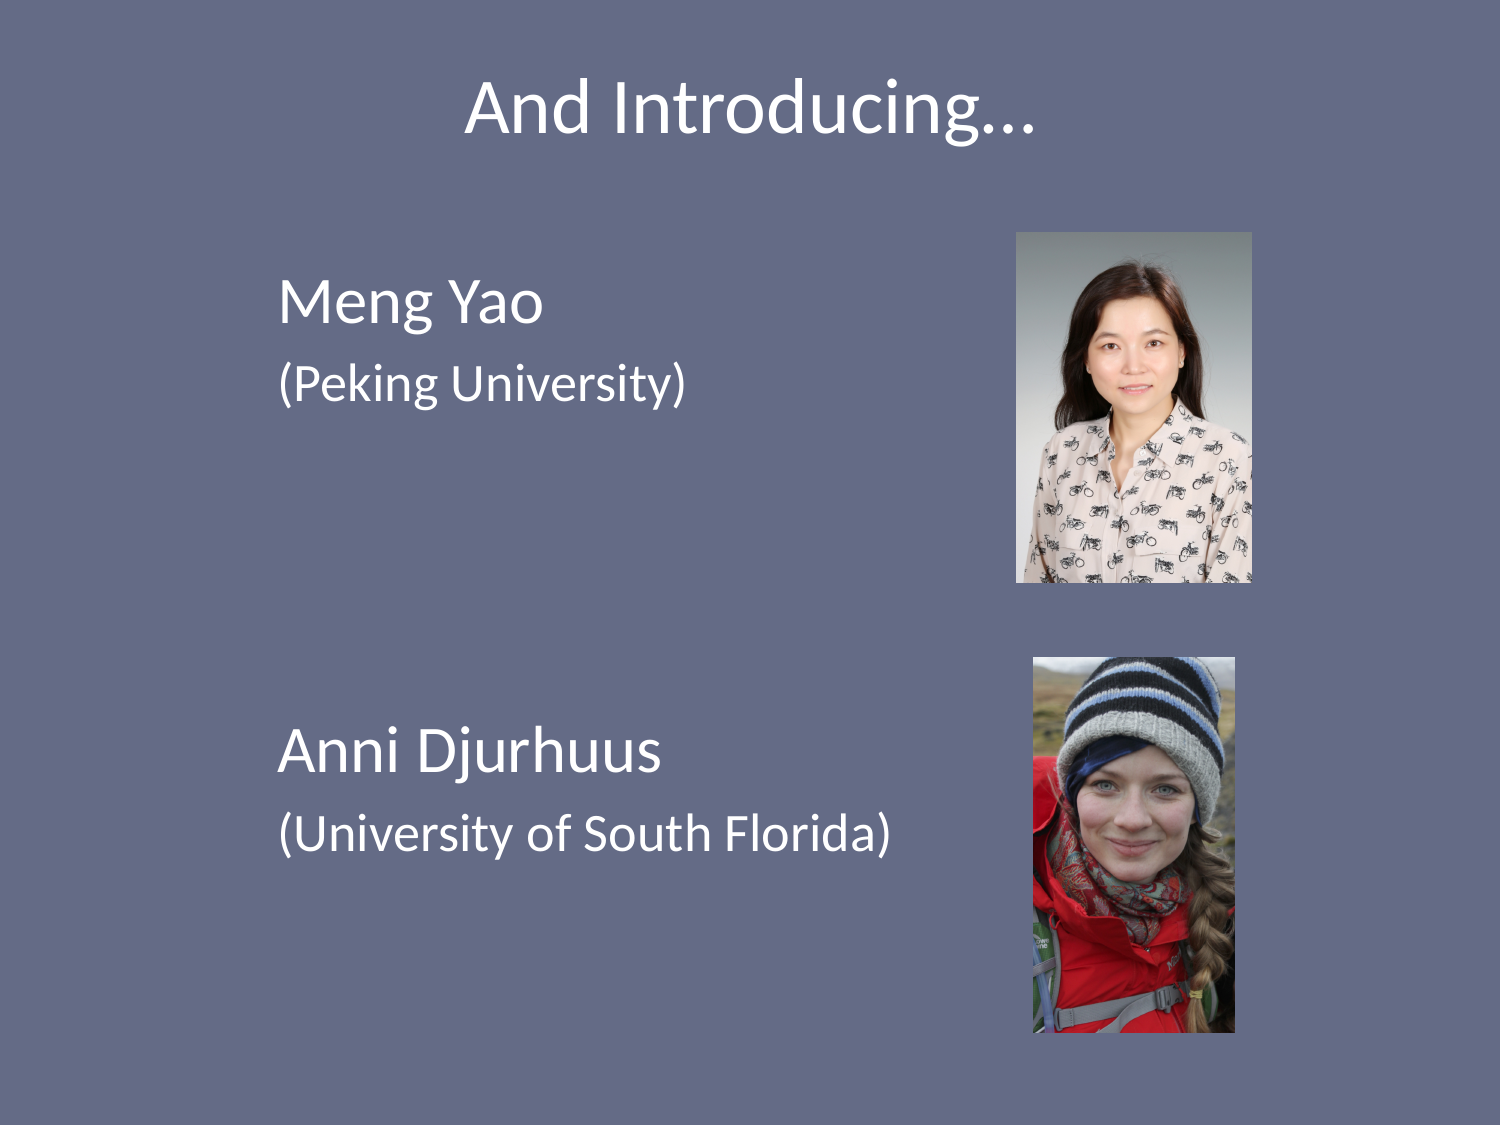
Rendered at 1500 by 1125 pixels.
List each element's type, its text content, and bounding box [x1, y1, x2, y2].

title And Introducing… [75, 7, 1425, 196]
picture [1032, 657, 1236, 1033]
picture [1016, 232, 1252, 583]
list Meng Yao (Peking University) Anni Djurhuus (University of South Florida) [262, 248, 931, 992]
